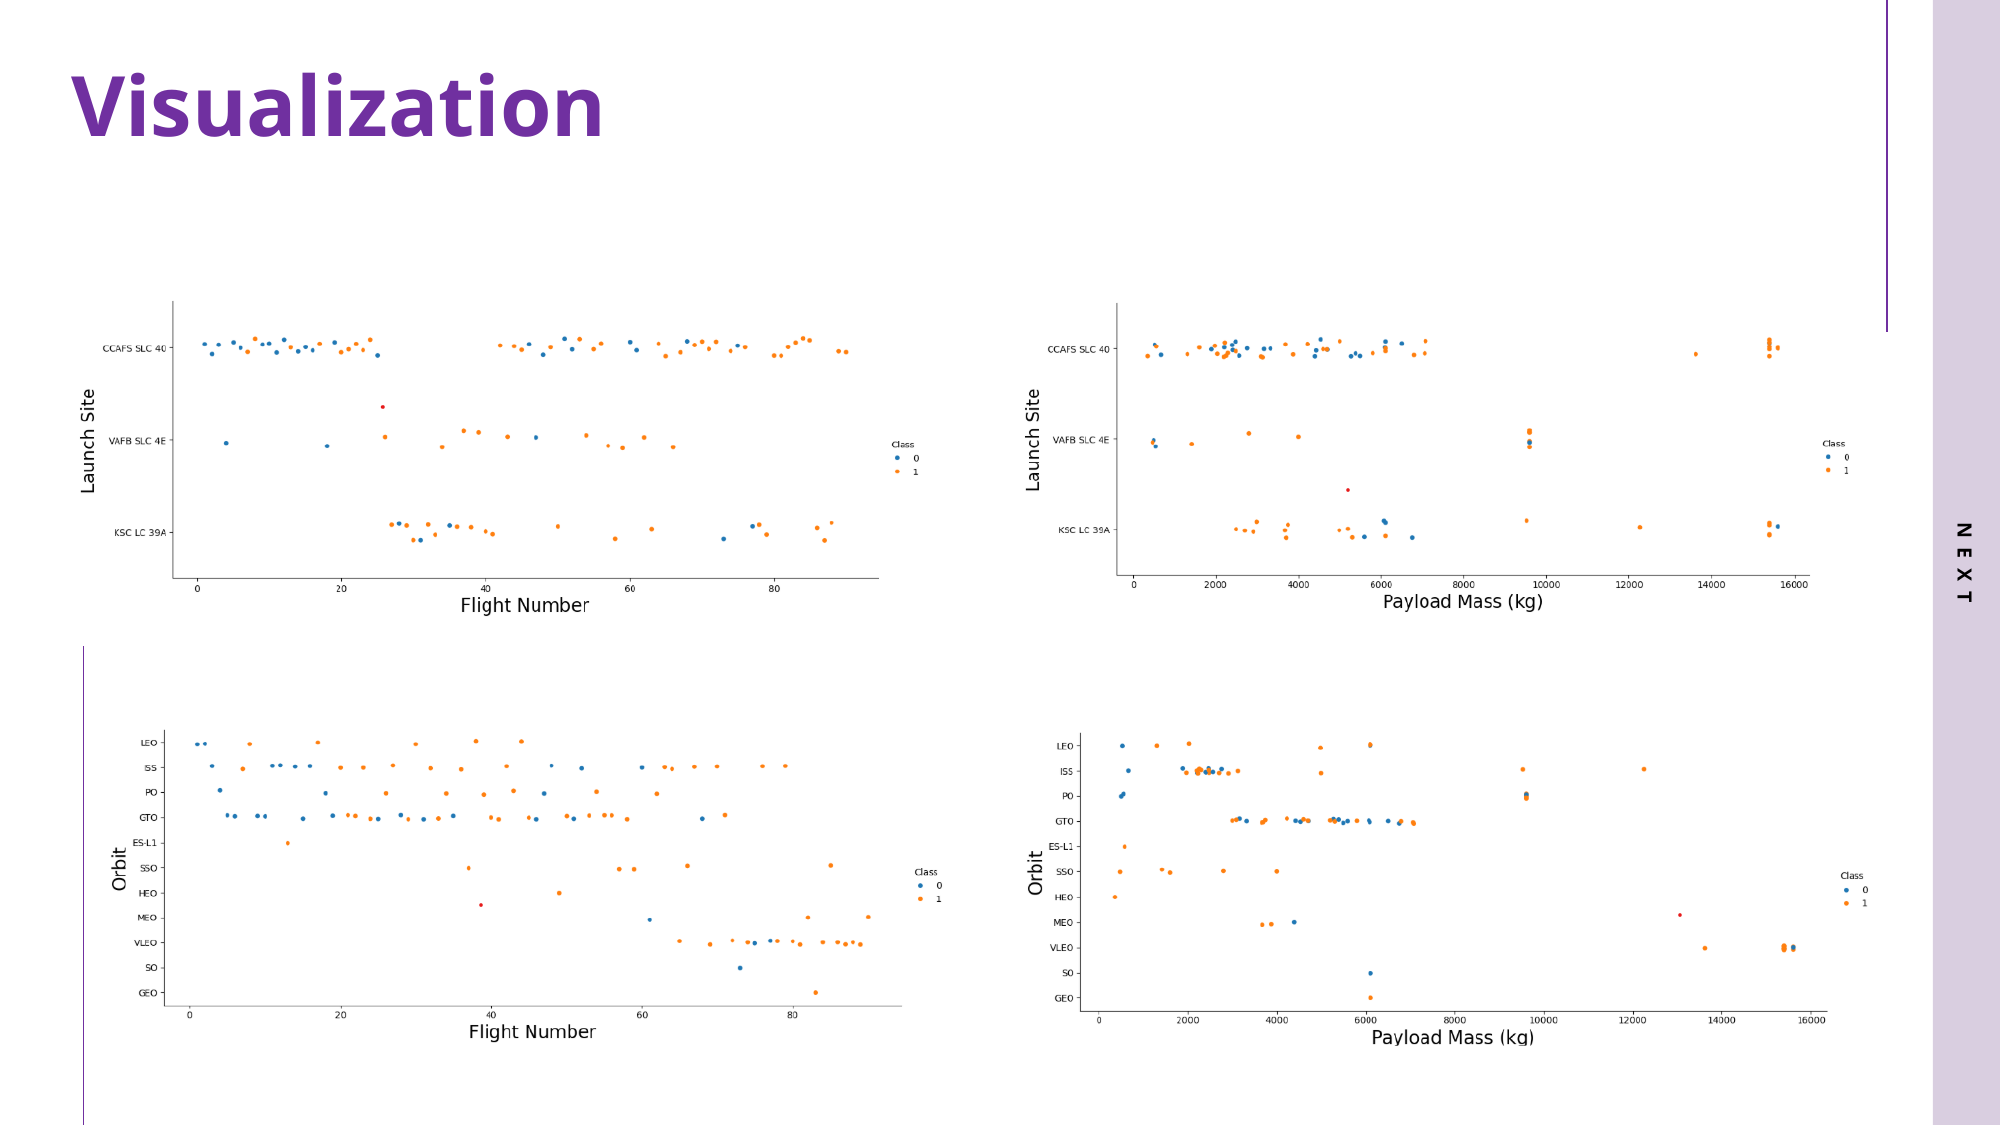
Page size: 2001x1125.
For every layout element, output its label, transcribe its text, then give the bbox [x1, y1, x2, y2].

picture [105, 722, 955, 1050]
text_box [1932, 0, 2000, 1125]
picture [1018, 720, 1881, 1046]
text_box Visualization [71, 52, 888, 153]
picture [1018, 295, 1864, 614]
picture [67, 295, 929, 622]
